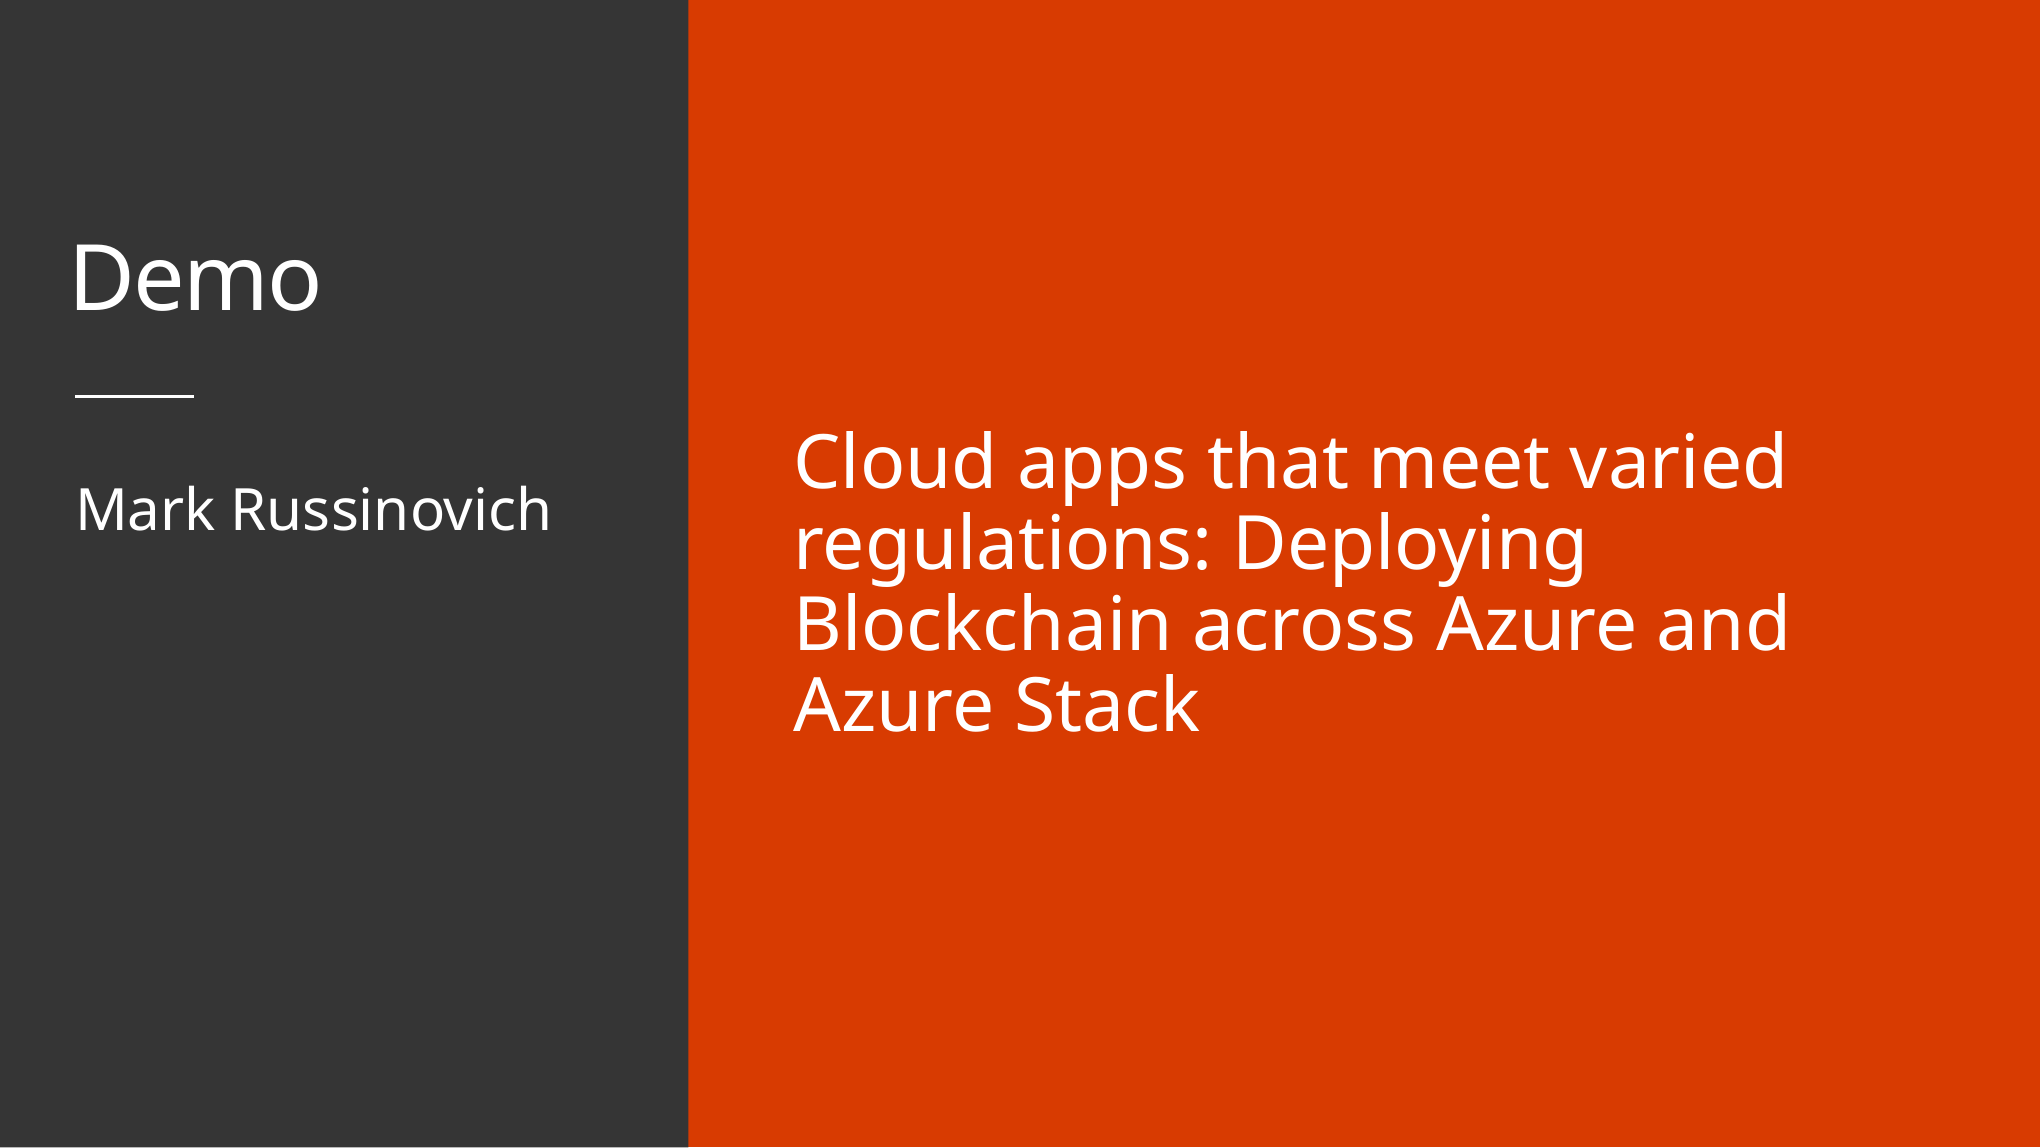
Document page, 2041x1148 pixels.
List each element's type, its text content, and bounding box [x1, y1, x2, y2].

text_box Cloud apps that meet varied regulations: Deploying Blockchain across Azure and Azure Stack [763, 399, 1926, 772]
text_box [0, 0, 689, 1148]
